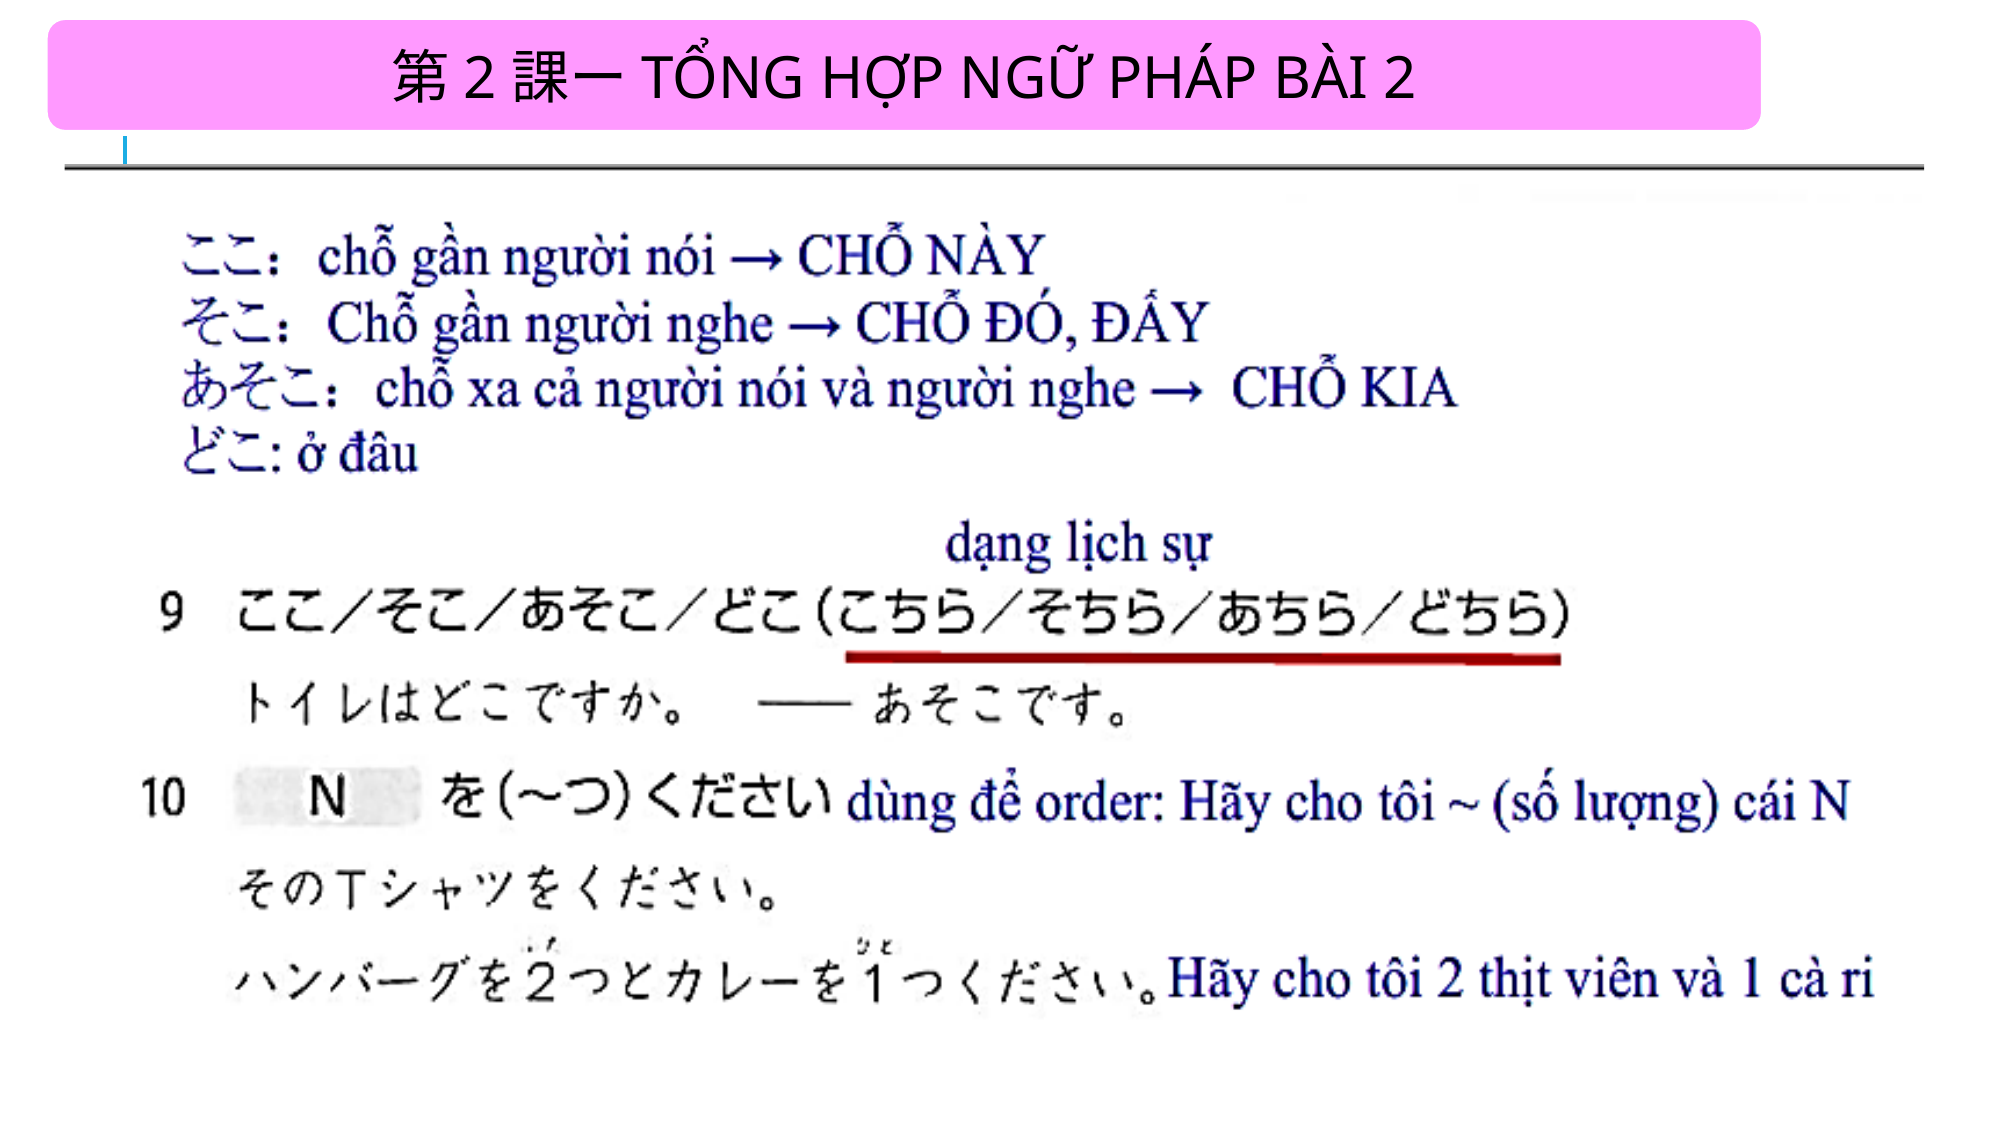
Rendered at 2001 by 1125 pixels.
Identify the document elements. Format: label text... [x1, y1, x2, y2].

text_box 第2課ーTỔNG HỢP NGỮ PHÁP BÀI 2 [44, 16, 1765, 134]
picture [64, 164, 1925, 1036]
